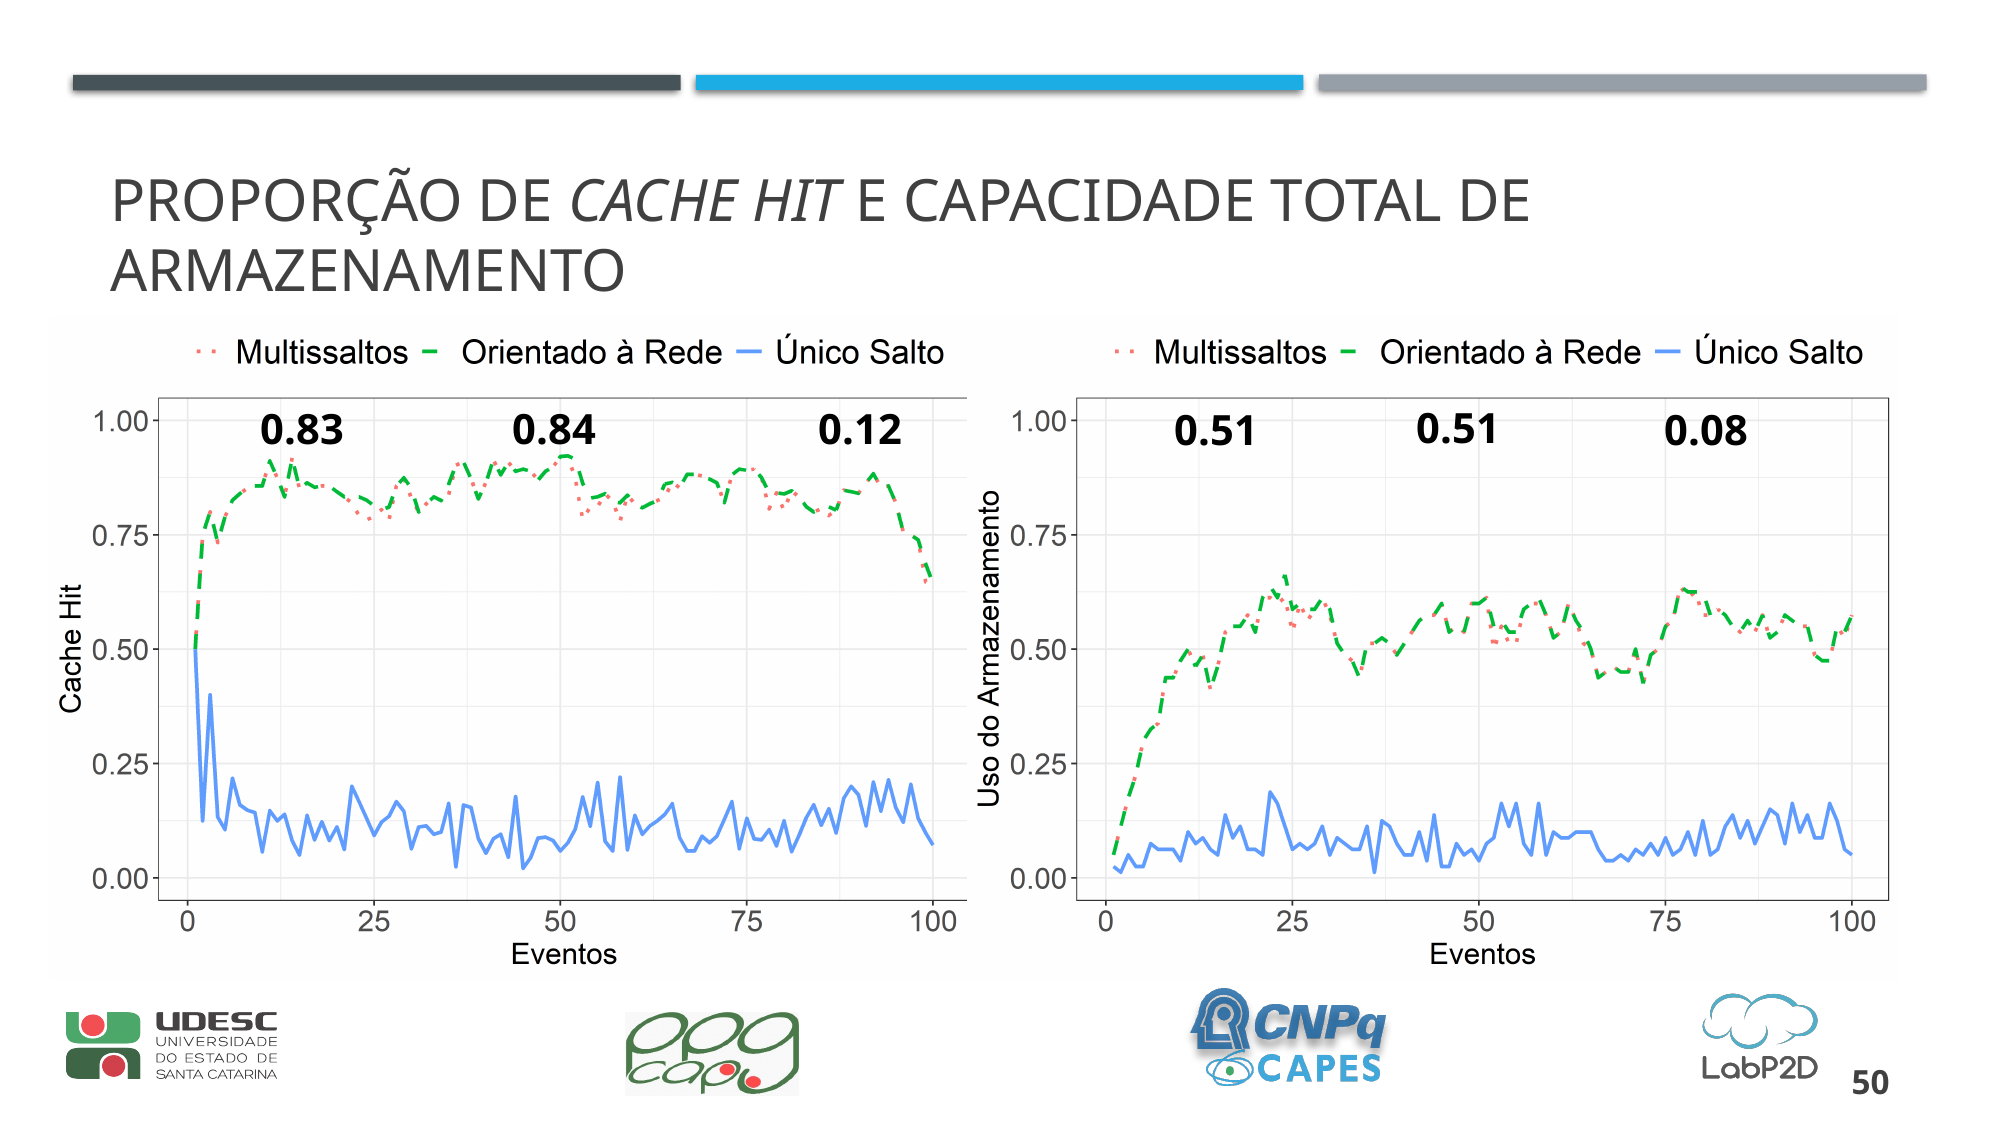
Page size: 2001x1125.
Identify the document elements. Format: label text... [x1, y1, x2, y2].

title Proporção de cache hit e capacidade total de armazenamento [95, 115, 1905, 311]
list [967, 315, 1899, 981]
picture [1189, 987, 1387, 1086]
picture [1695, 987, 1825, 1085]
picture [625, 1011, 800, 1096]
picture [65, 1011, 278, 1079]
picture [49, 315, 967, 981]
slide_number 50 [1732, 1053, 1905, 1114]
